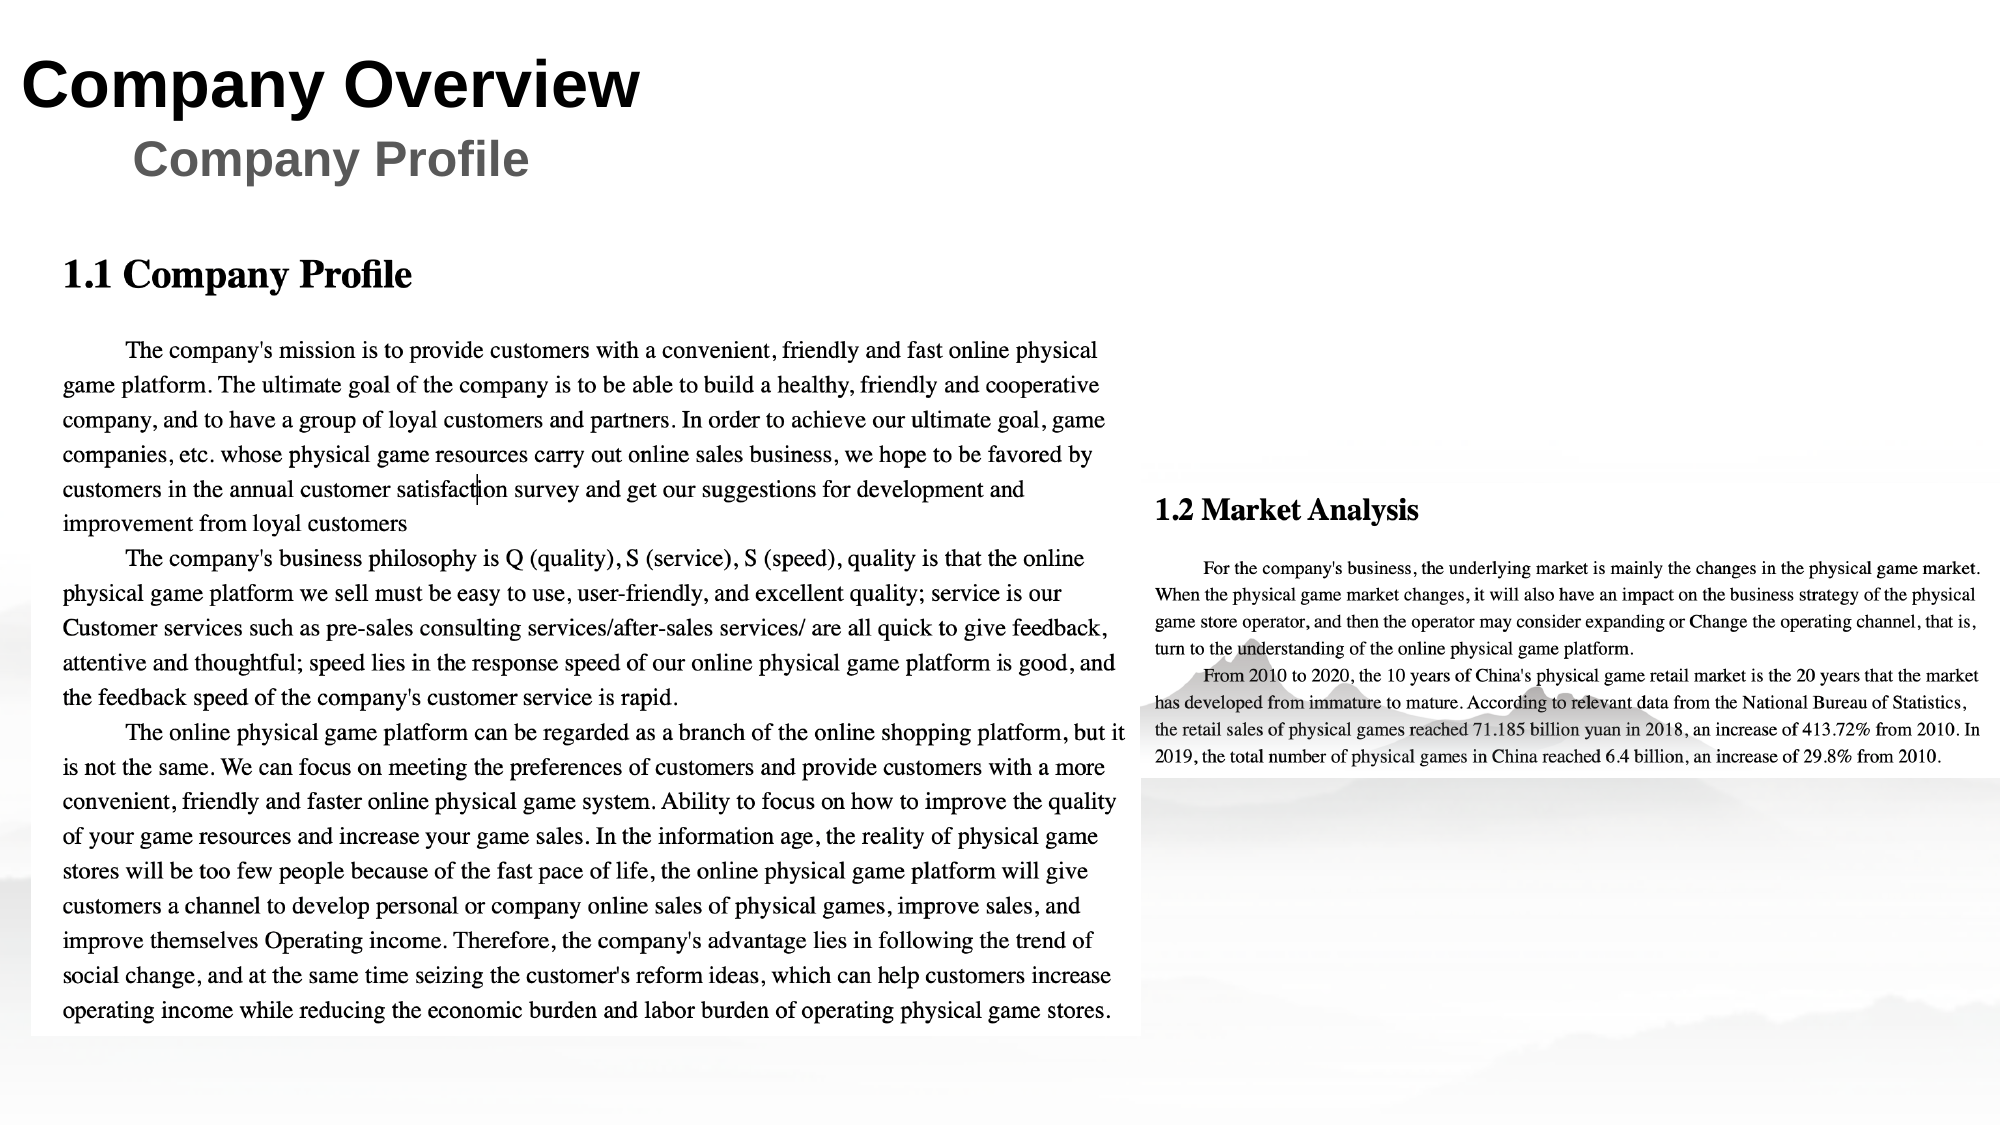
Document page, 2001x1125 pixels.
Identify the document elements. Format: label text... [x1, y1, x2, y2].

text_box Company Profile [71, 118, 592, 159]
picture [0, 159, 2000, 1125]
text_box Company Overview [0, 33, 663, 129]
